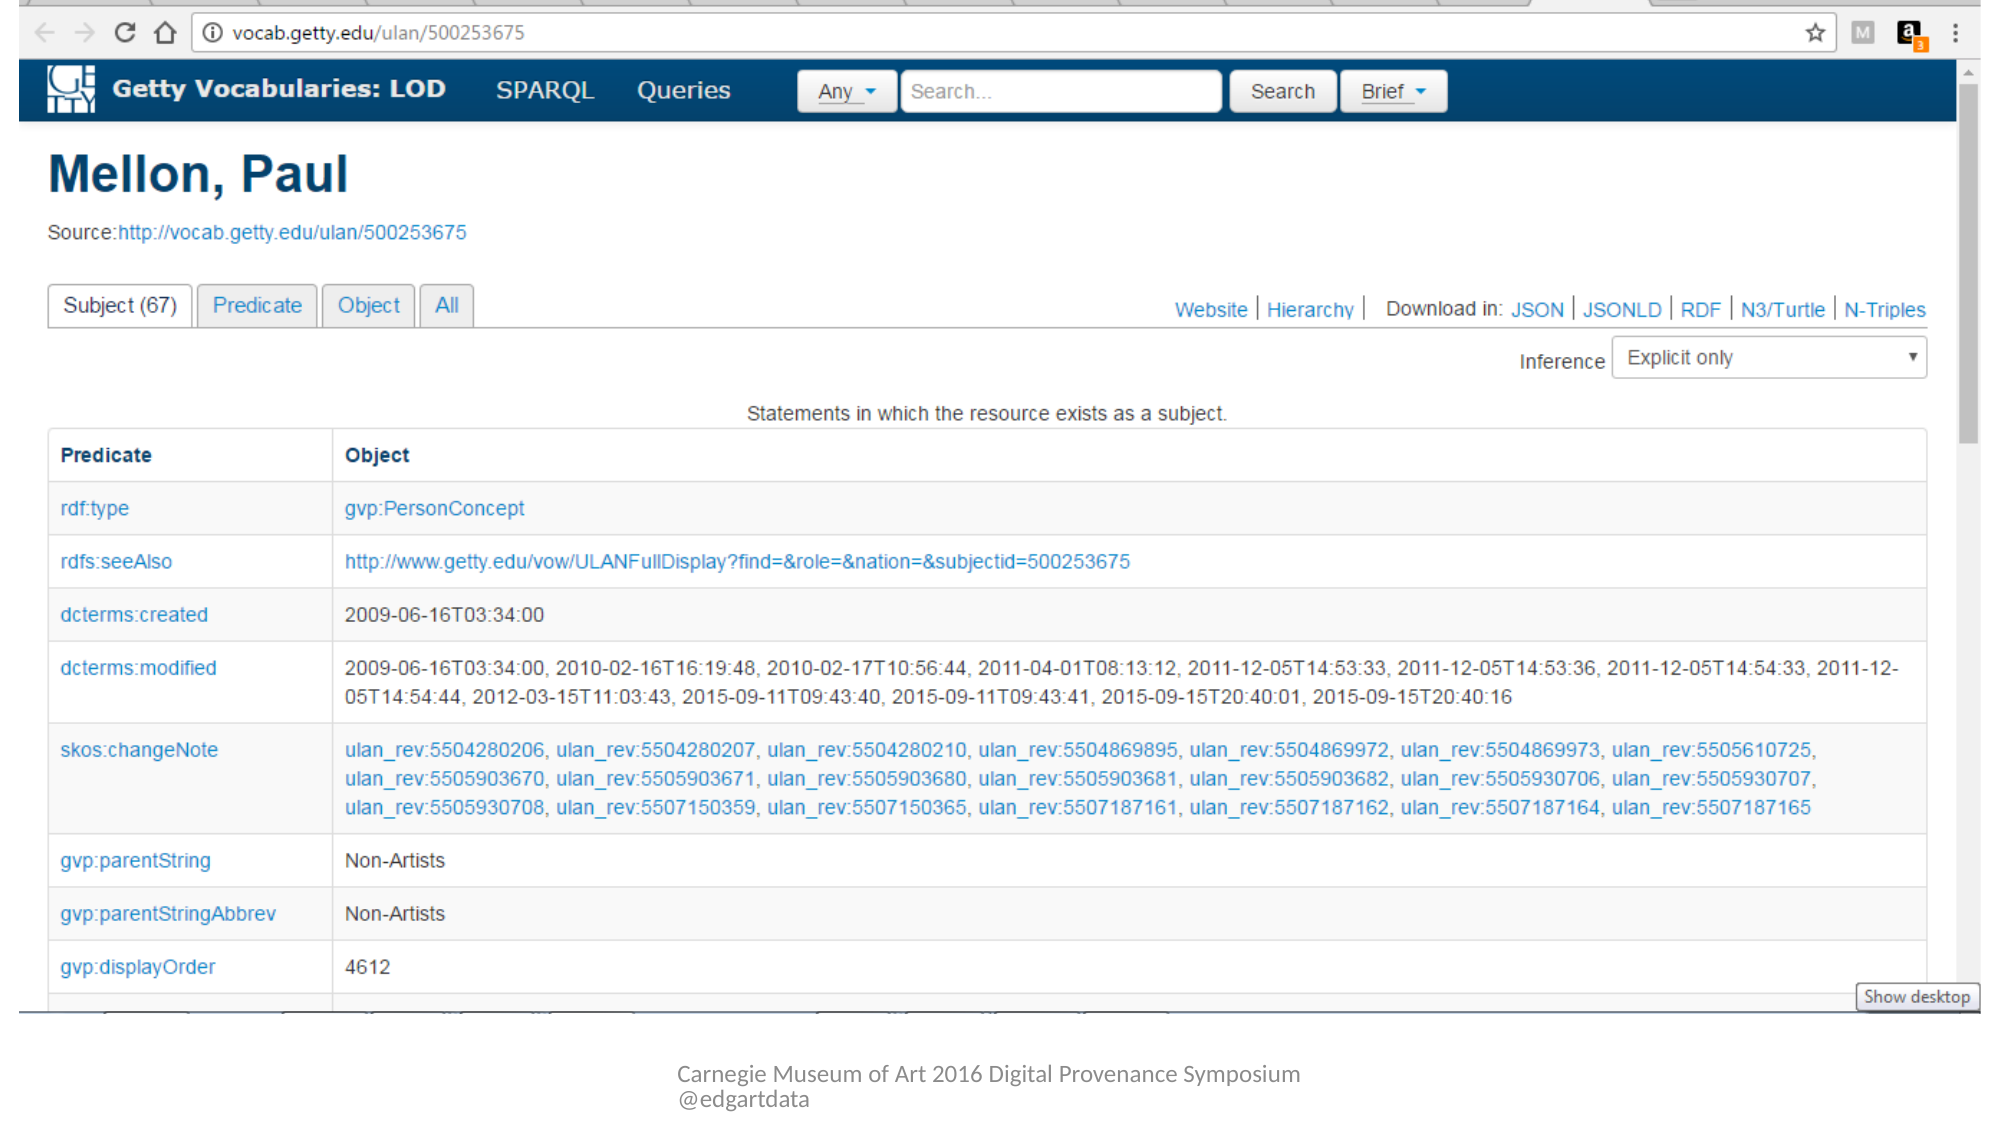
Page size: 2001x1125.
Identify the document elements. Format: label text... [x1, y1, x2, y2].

footer Carnegie Museum of Art 2016 Digital Provenance Symposium @edgartdata [662, 1042, 1338, 1103]
picture [19, 0, 1981, 1014]
